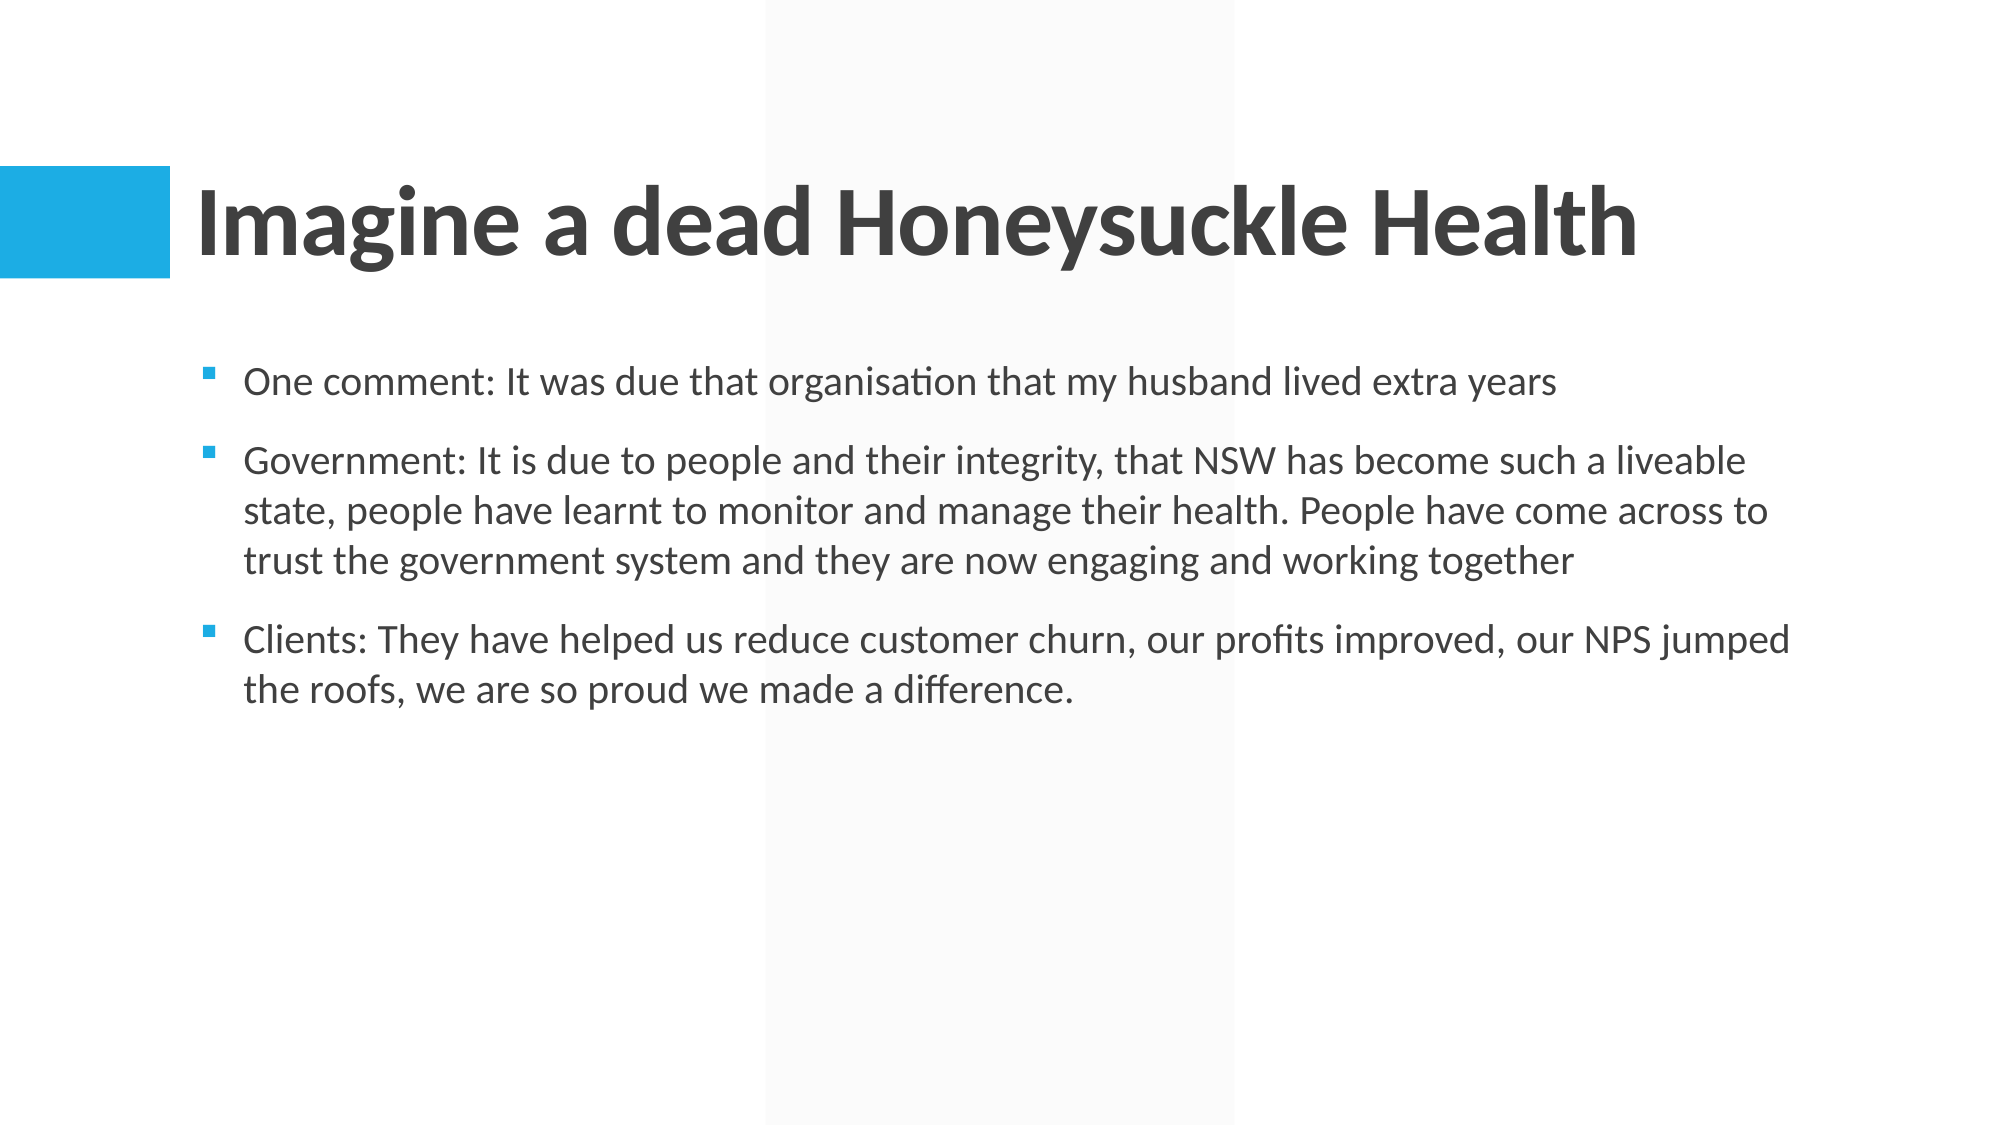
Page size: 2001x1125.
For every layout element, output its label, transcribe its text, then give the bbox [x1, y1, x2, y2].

list One comment: It was due that organisation that my husband lived extra years Government: It is due to people and their integrity, that NSW has become such a liveable state, people have learnt to monitor and manage their health. People have come across to trust the government system and they are now engaging and working together Clients: They have helped us reduce customer churn, our profits improved, our NPS jumped the roofs, we are so proud we made a difference. [199, 345, 1850, 963]
title Imagine a dead Honeysuckle Health [180, 47, 1830, 285]
